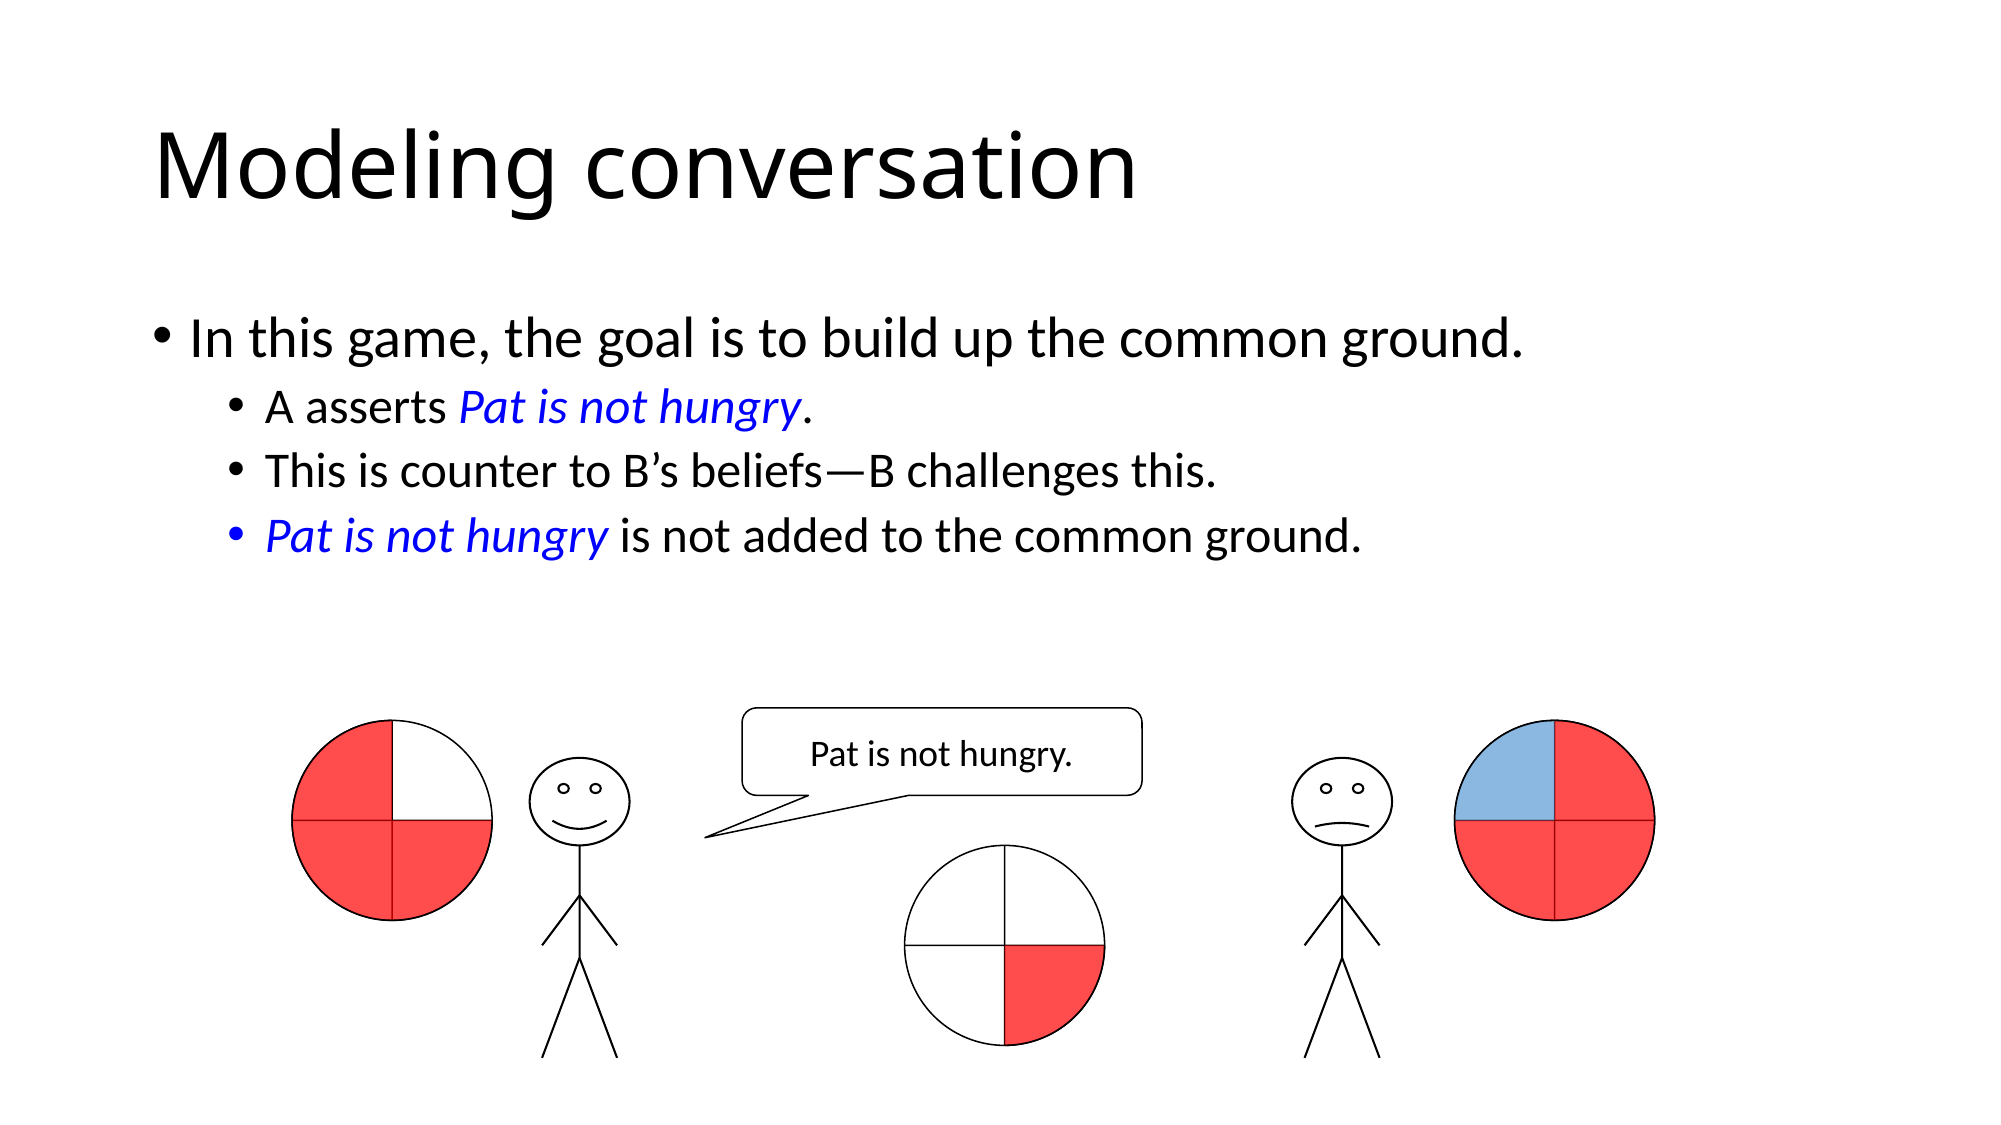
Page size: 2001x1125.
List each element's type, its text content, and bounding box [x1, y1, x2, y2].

text_box [1292, 757, 1393, 846]
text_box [904, 845, 1105, 1046]
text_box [529, 757, 630, 1058]
title Modeling conversation [137, 59, 1863, 278]
list In this game, the goal is to build up the common ground. A asserts Pat is not hungry. This is counter to B’s beliefs—B challenges this. Pat is not hungry is not added to the common ground. [137, 299, 1863, 596]
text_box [292, 720, 493, 921]
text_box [1454, 720, 1655, 921]
text_box Pat is not hungry. [704, 707, 1143, 838]
